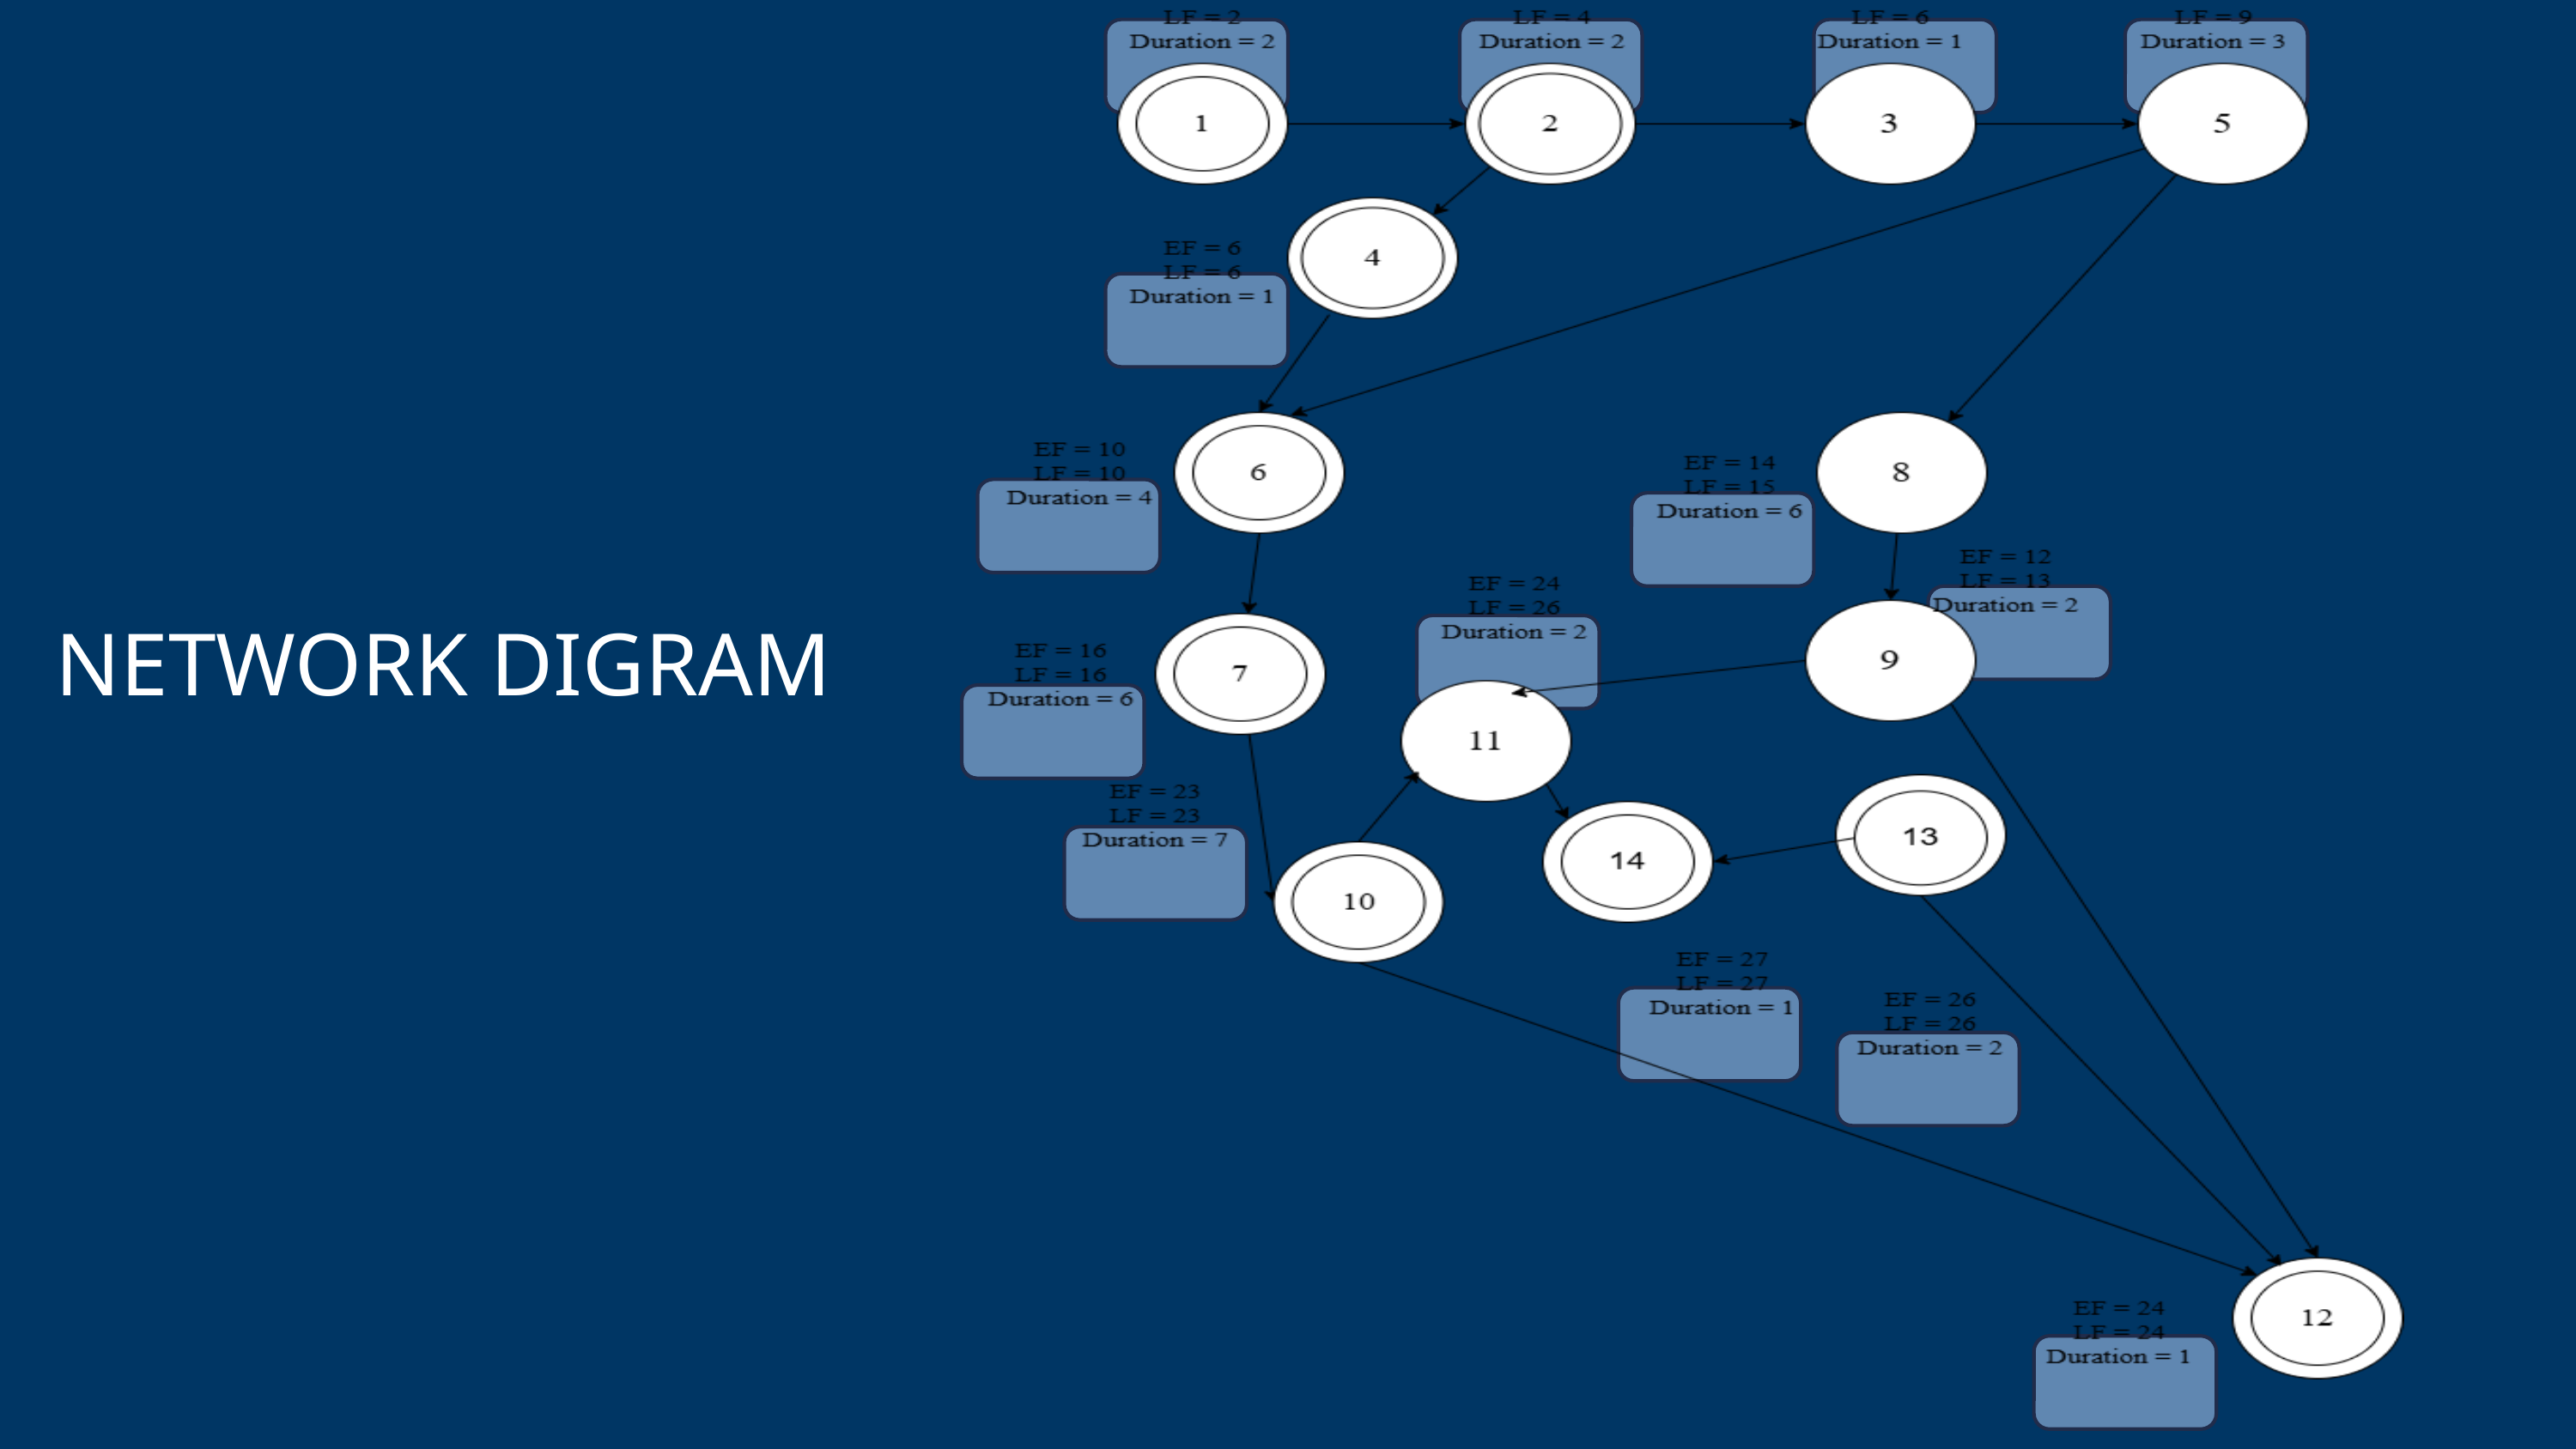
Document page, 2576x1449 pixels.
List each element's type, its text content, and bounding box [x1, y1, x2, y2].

text_box NETWORK DIGRAM [43, 603, 859, 719]
text_box [2032, 1386, 2219, 1431]
picture [965, 0, 2405, 1380]
